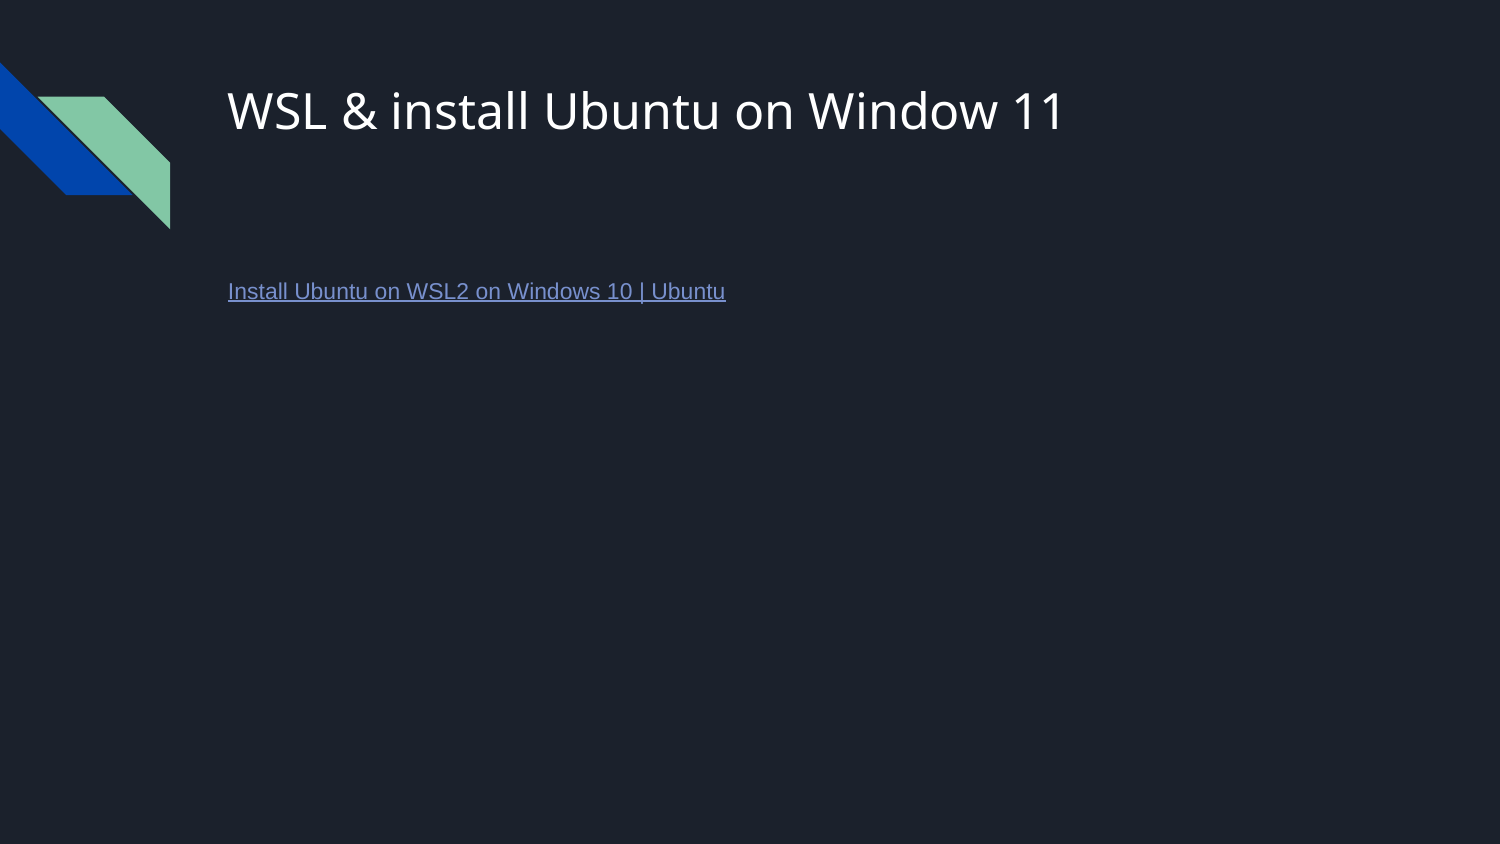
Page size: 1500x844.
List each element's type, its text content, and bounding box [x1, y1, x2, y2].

title WSL & install Ubuntu on Window 11 [212, 64, 1368, 215]
list Install Ubuntu on WSL2 on Windows 10 | Ubuntu [212, 257, 1368, 735]
